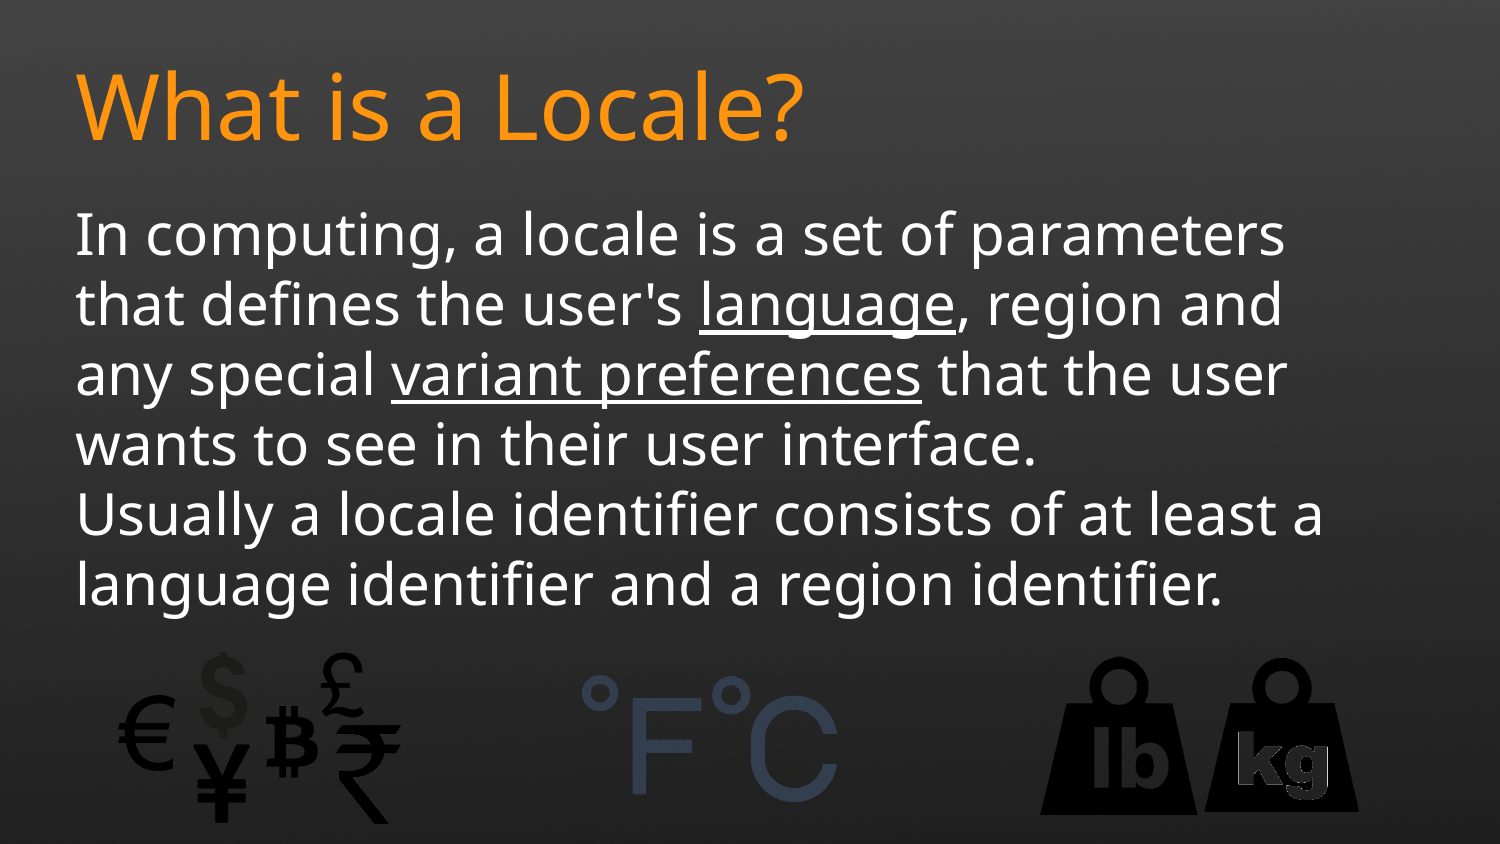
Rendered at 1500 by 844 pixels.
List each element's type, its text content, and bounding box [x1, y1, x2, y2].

text_box What is a Locale? [75, 33, 1425, 175]
picture [0, 0, 1500, 844]
text_box In computing, a locale is a set of parameters that defines the user's language, region and any special variant preferences that the user wants to see in their user interface. Usually a locale identifier consists of at least a language identifier and a region identifier. [75, 197, 1395, 615]
